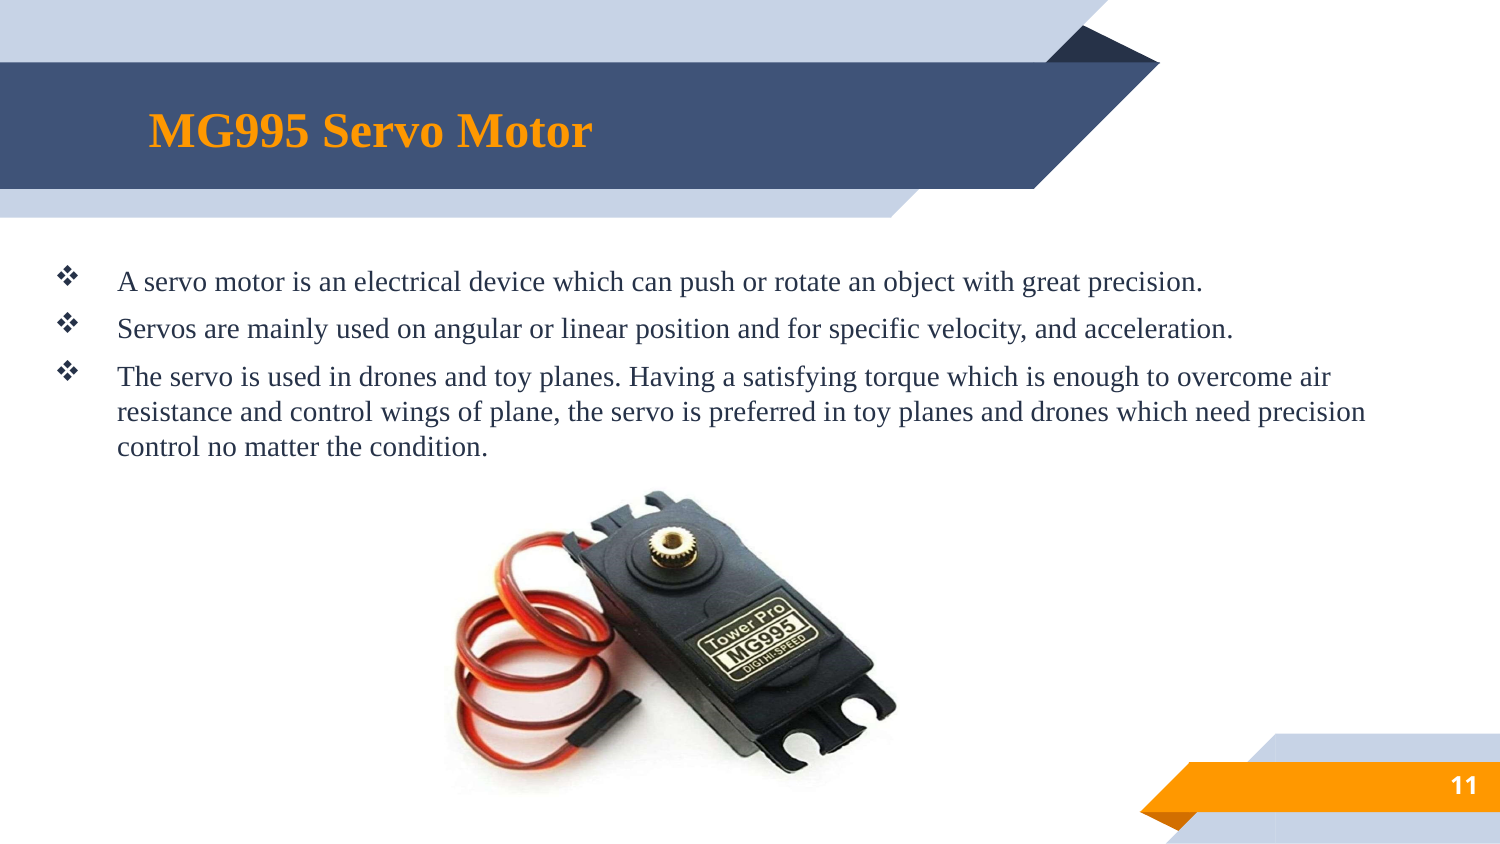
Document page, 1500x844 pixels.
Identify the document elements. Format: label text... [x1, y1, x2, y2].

slide_number 11 [1249, 760, 1494, 813]
picture [444, 460, 900, 813]
list A servo motor is an electrical device which can push or rotate an object with great precision. Servos are mainly used on angular or linear position and for specific velocity, and acceleration. The servo is used in drones and toy planes. Having a satisfying torque which is enough to overcome air resistance and control wings of plane, the servo is preferred in toy planes and drones which need precision control no matter the condition. [27, 0, 1436, 734]
